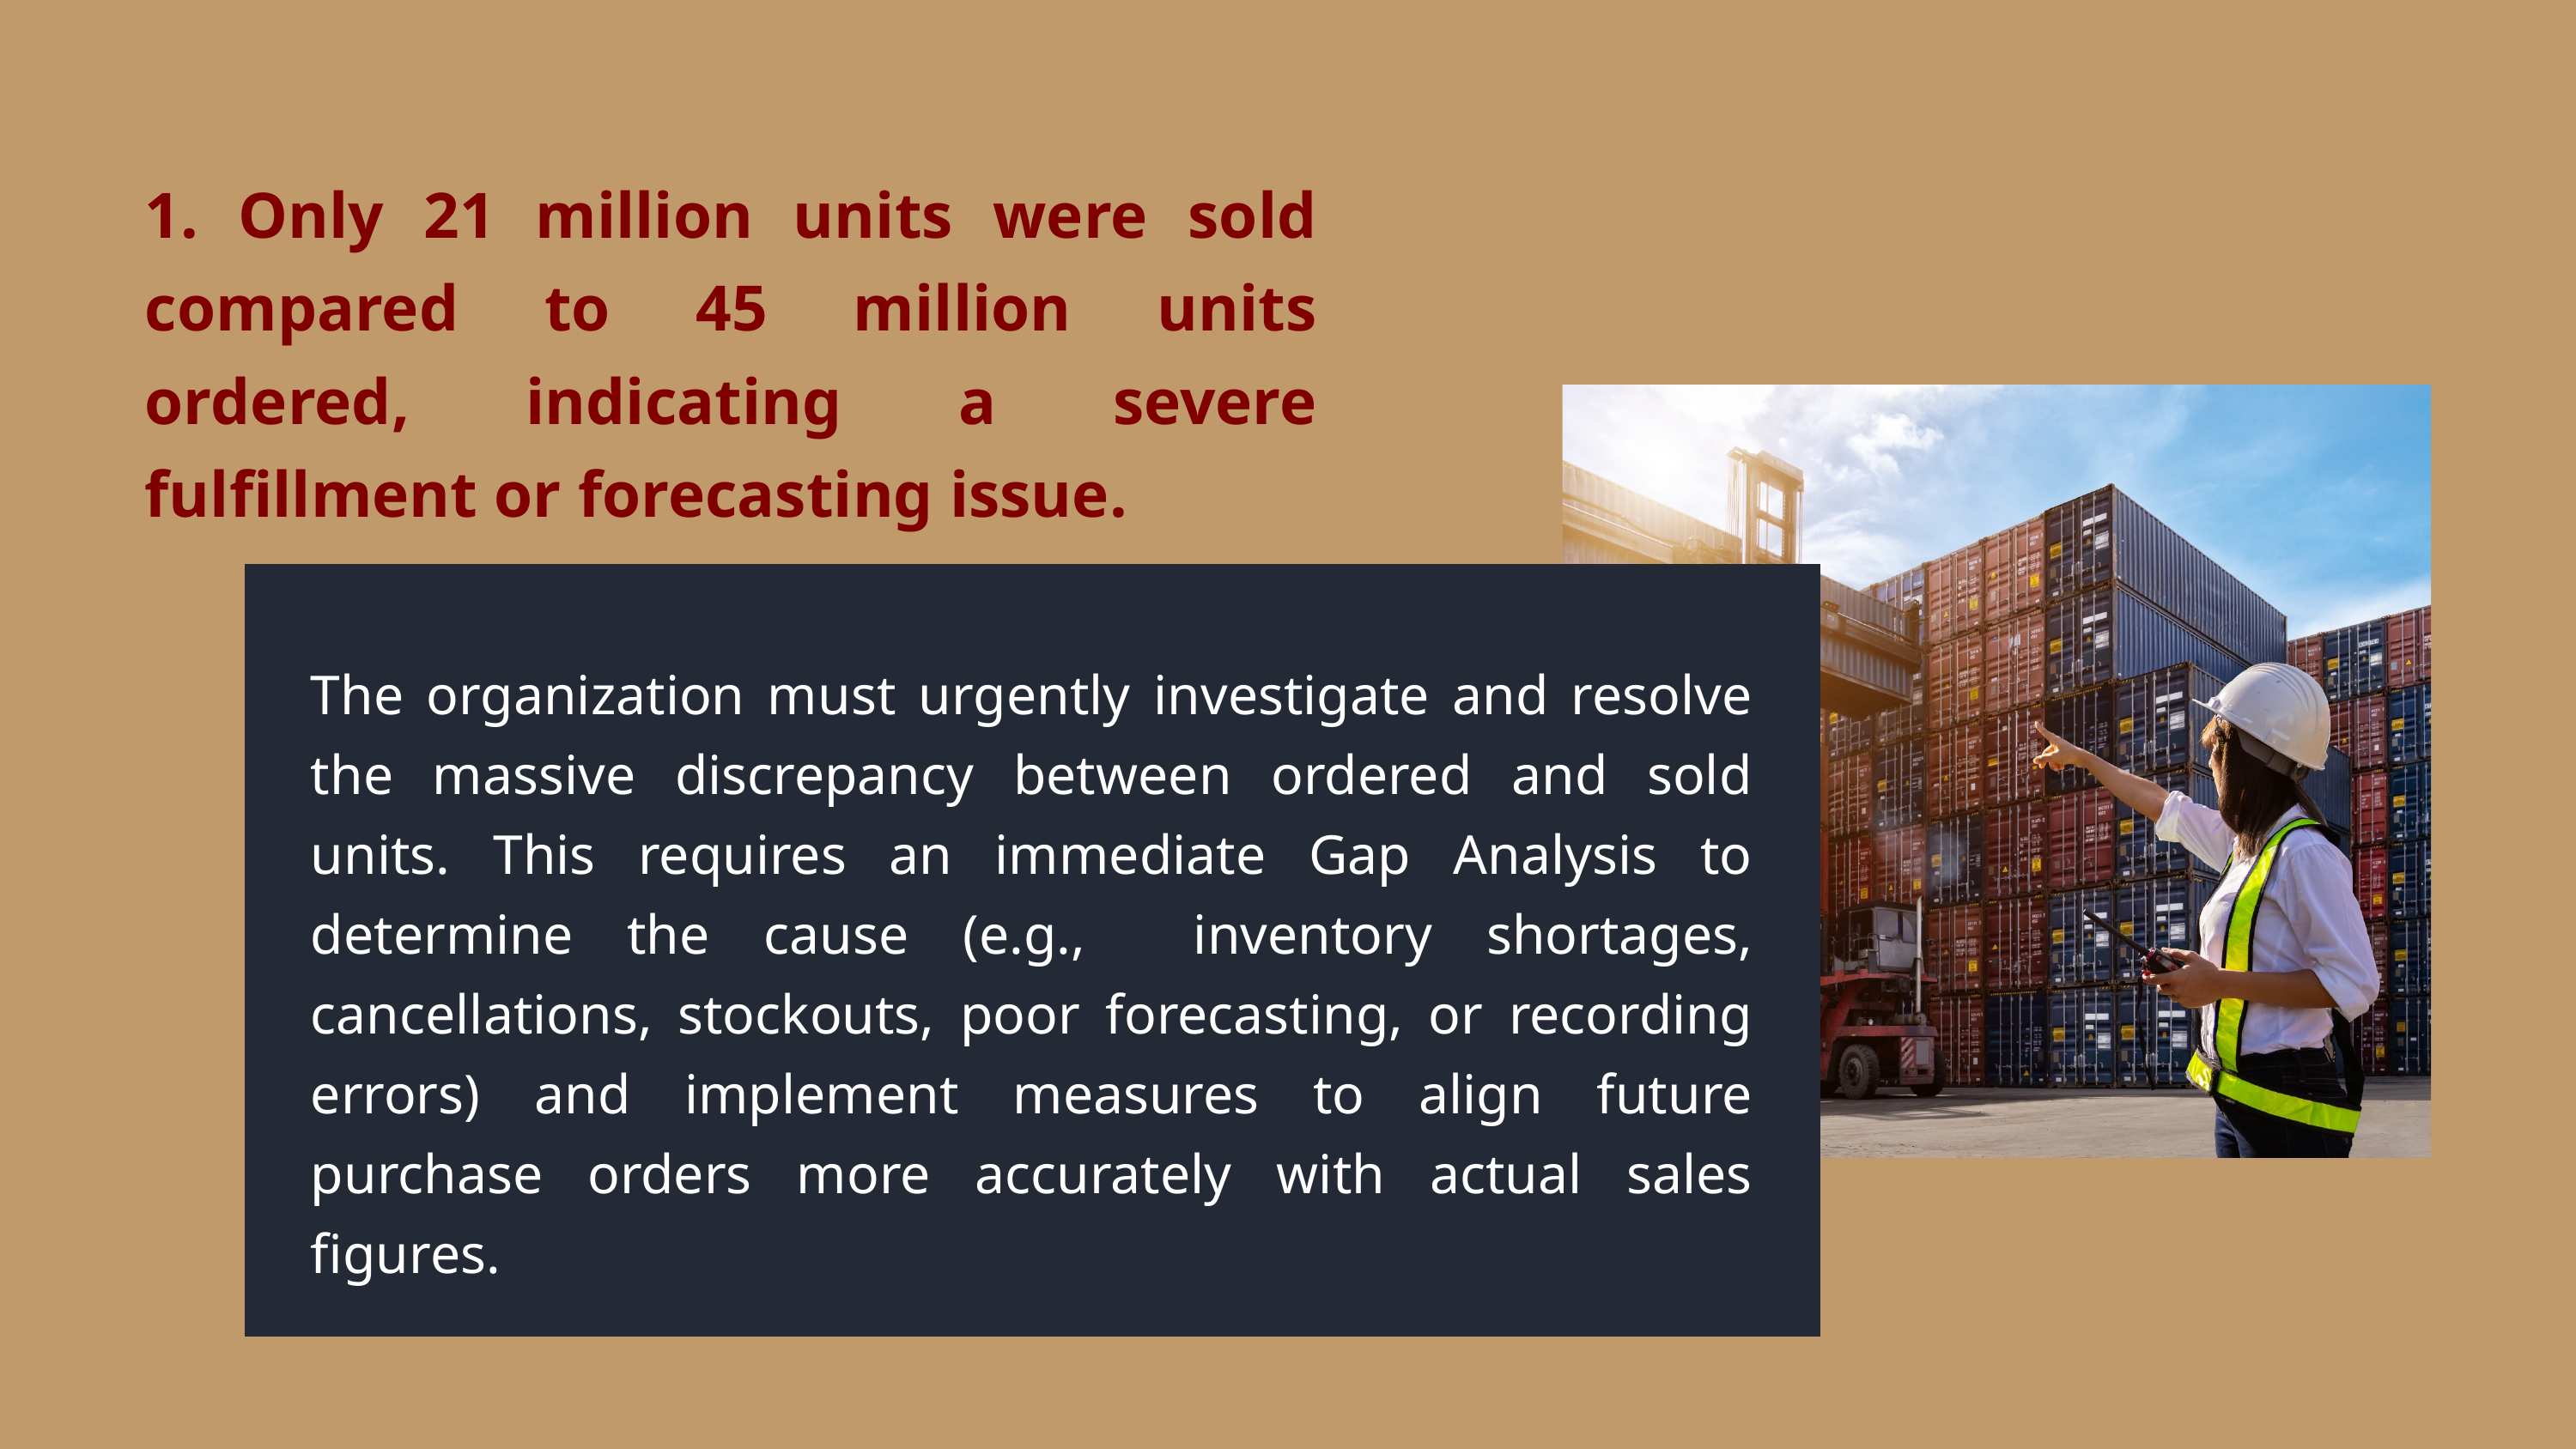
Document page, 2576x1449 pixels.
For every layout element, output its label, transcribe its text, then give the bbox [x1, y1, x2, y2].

text_box 1. Only 21 million units were sold compared to 45 million units ordered, indicating a severe fulfillment or forecasting issue. [144, 157, 1318, 530]
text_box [1562, 384, 2432, 1158]
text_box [244, 563, 1821, 1337]
